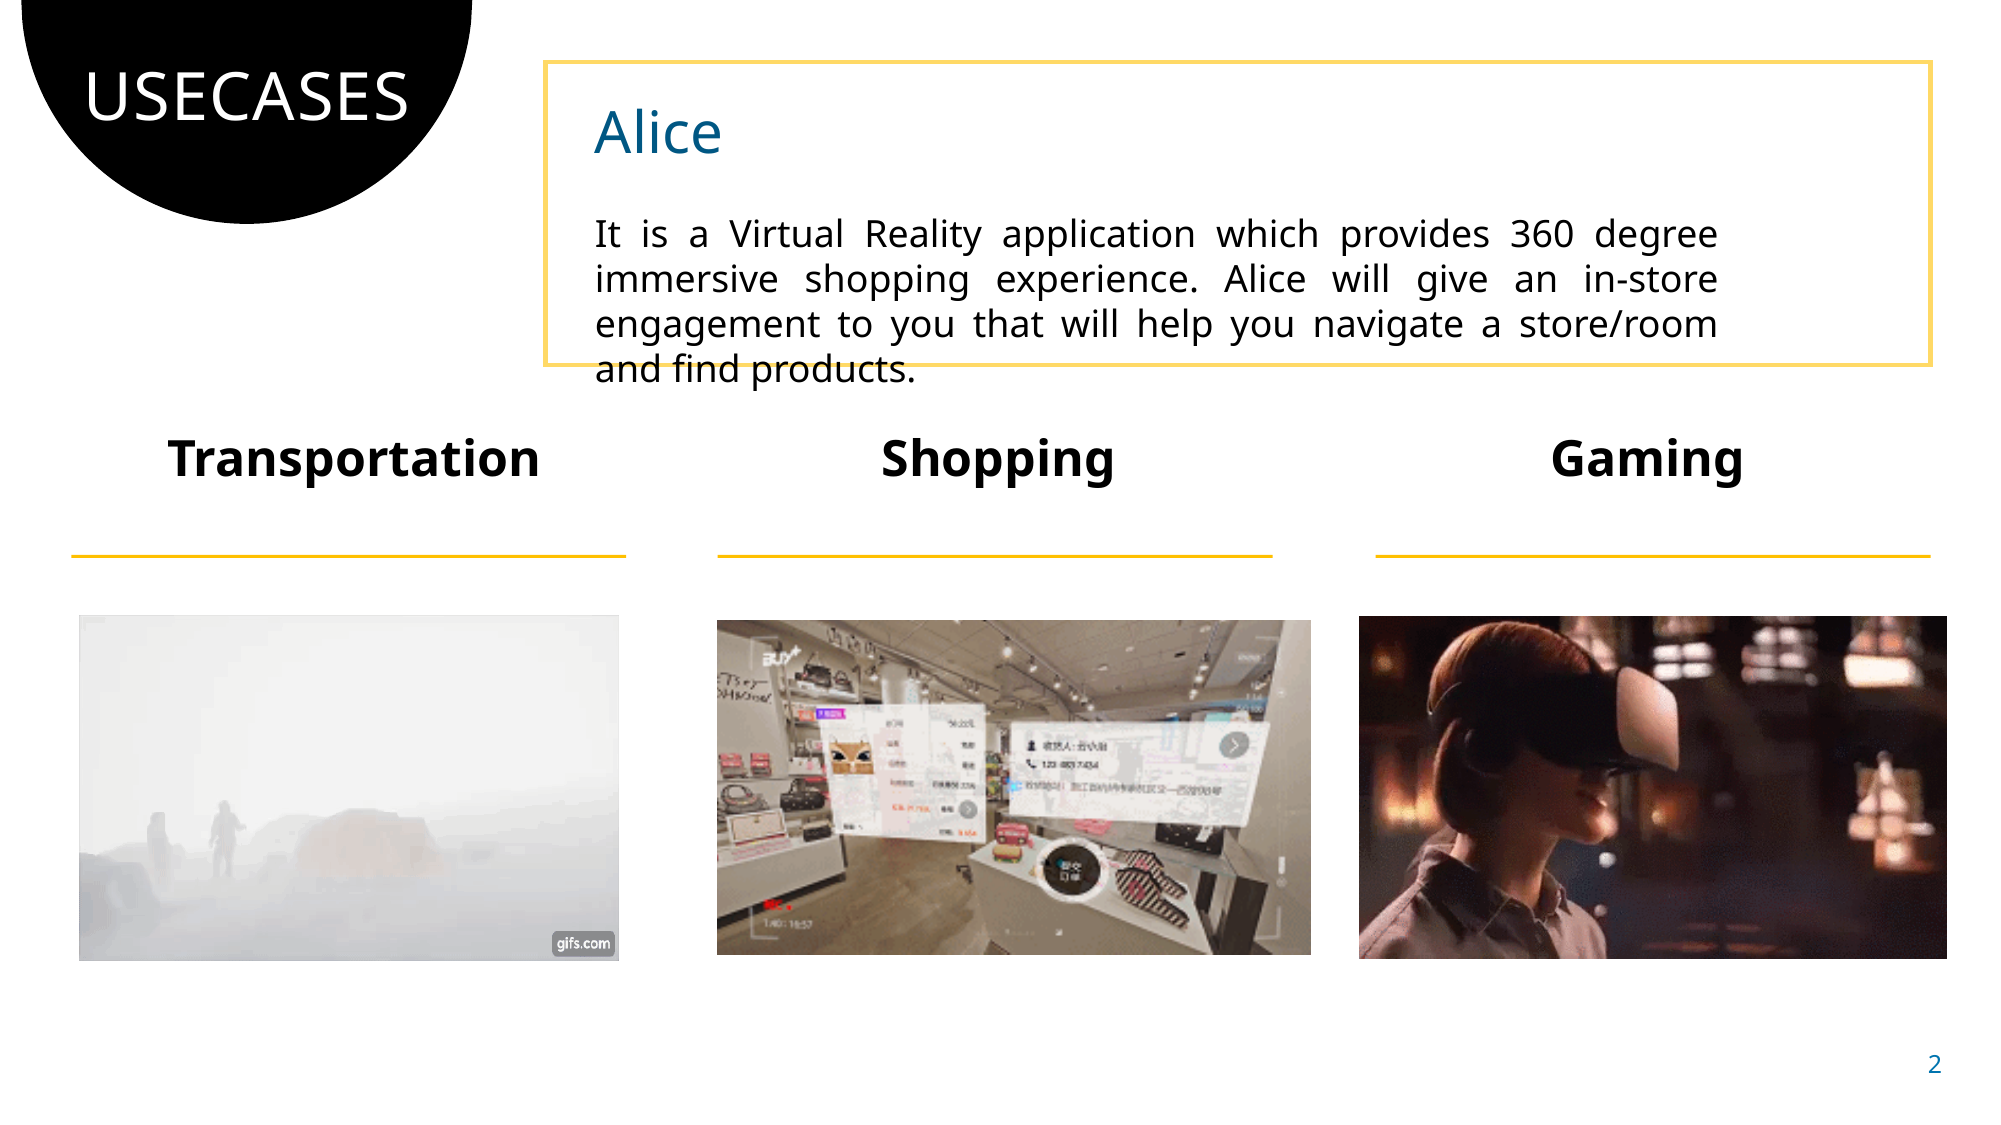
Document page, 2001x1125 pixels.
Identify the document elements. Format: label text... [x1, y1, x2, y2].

slide_number 2 [1875, 1036, 1958, 1096]
list Gaming [1338, 426, 1958, 496]
picture [78, 615, 619, 961]
text_box Alice It is a Virtual Reality application which provides 360 degree immersive shopping experience. Alice will give an in-store engagement to you that will help you navigate a store/room and find products. [580, 88, 1735, 443]
text_box [717, 554, 1274, 559]
title USECASES [51, 55, 442, 144]
picture [1359, 616, 1947, 959]
picture [717, 620, 1311, 955]
list Shopping [683, 443, 1314, 496]
text_box [70, 554, 627, 559]
text_box [1375, 554, 1932, 559]
list Transportation [50, 426, 660, 496]
text_box [544, 61, 1932, 366]
